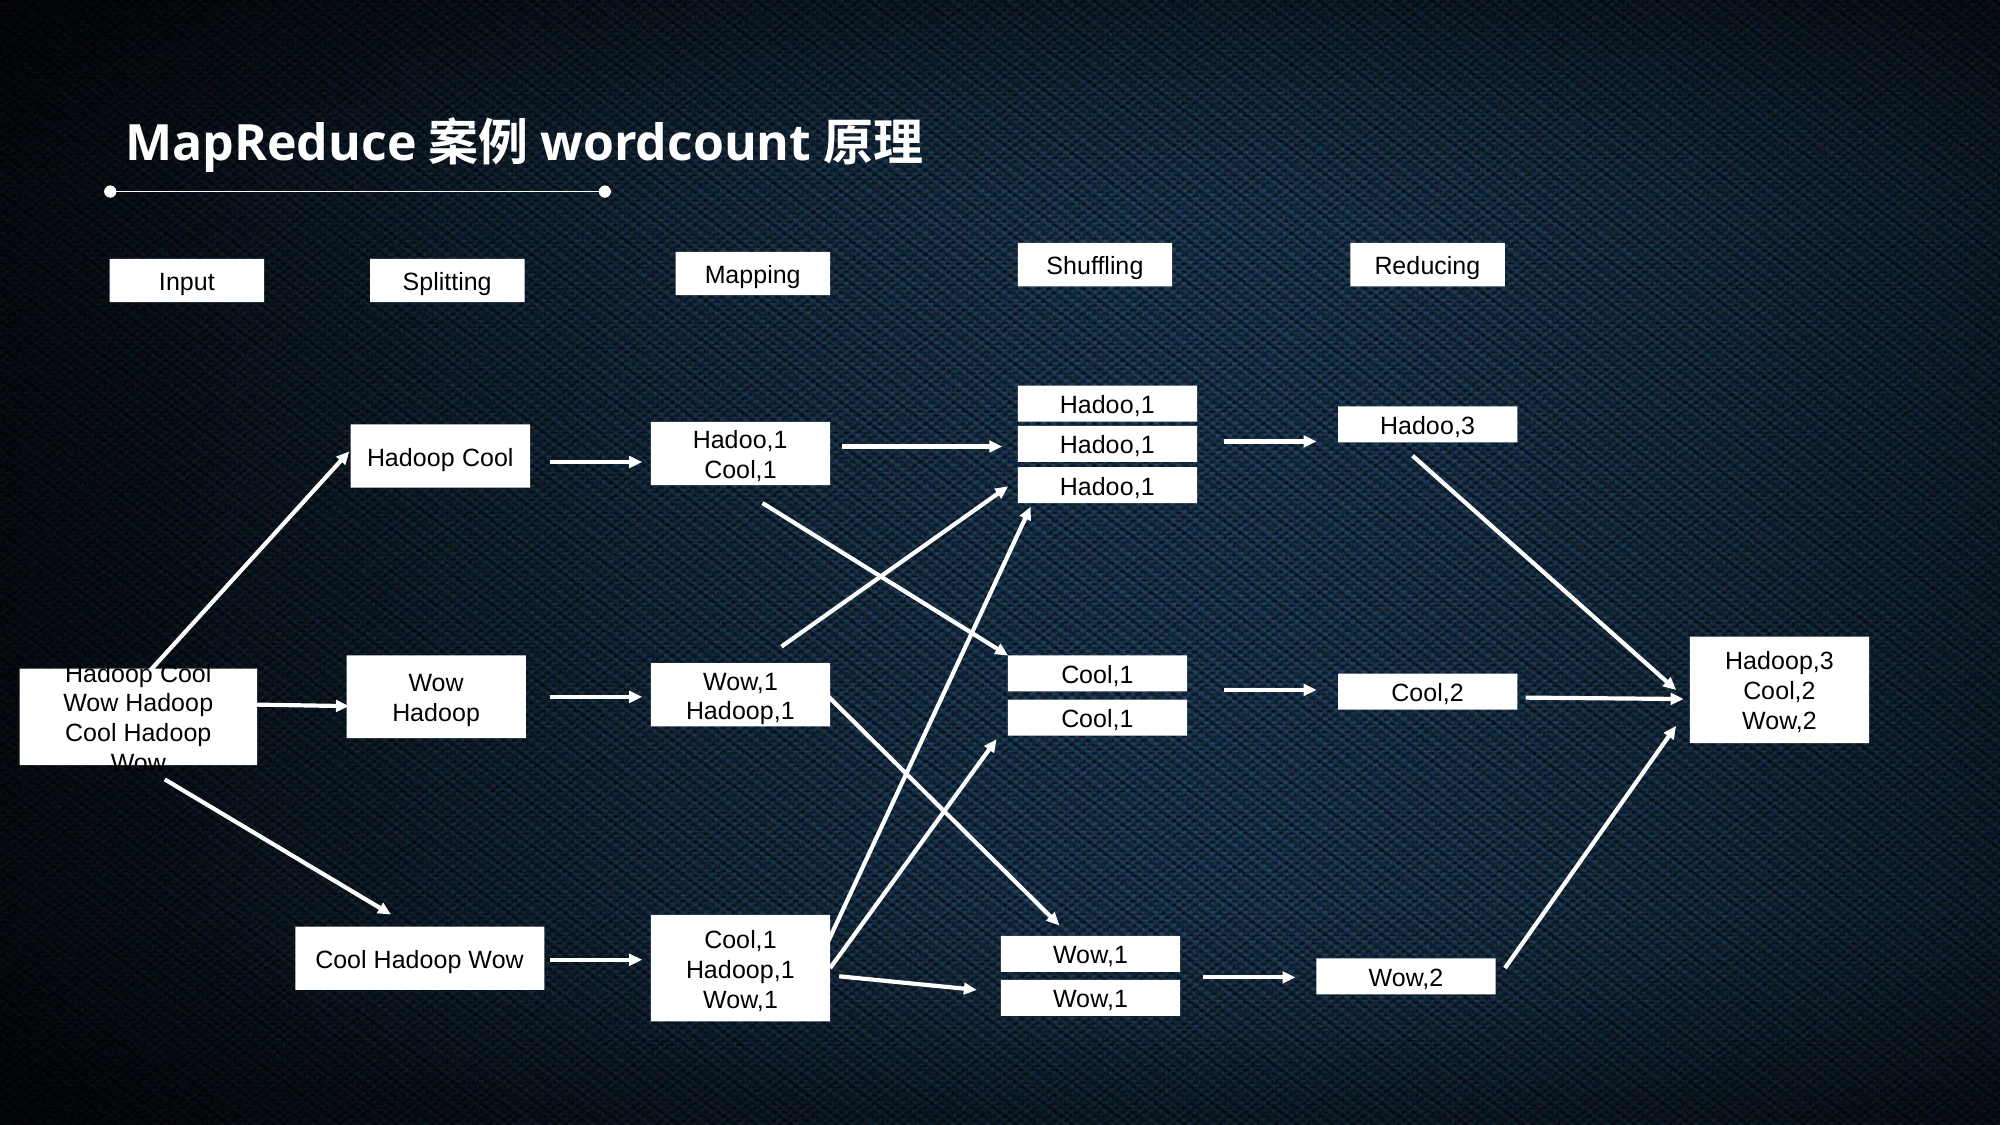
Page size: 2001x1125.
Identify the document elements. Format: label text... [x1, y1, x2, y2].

text_box Reducing [1349, 242, 1506, 287]
text_box Cool,2 [1337, 672, 1518, 711]
text_box Wow,2 [1315, 957, 1497, 995]
text_box Hadoo,1 Cool,1 [650, 421, 831, 486]
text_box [822, 691, 826, 926]
text_box Wow,1 [1000, 935, 1181, 973]
text_box Mapping [675, 251, 831, 296]
text_box Hadoop,3 Cool,2 Wow,2 [1689, 636, 1870, 744]
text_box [781, 486, 1008, 647]
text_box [110, 103, 975, 192]
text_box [826, 507, 1031, 946]
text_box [1504, 726, 1676, 969]
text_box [164, 779, 391, 915]
text_box Hadoop Cool [350, 423, 531, 489]
text_box Shuffling [1017, 242, 1173, 287]
text_box Cool Hadoop Wow [294, 926, 545, 991]
text_box Input [109, 258, 265, 303]
text_box Hadoo,1 [1017, 466, 1198, 504]
text_box Wow Hadoop [346, 654, 527, 739]
text_box Wow,1 Hadoop,1 [650, 662, 826, 727]
text_box Splitting [369, 258, 526, 303]
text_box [762, 502, 826, 656]
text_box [830, 739, 997, 969]
text_box Cool,1 [1060, 699, 1188, 737]
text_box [1412, 455, 1676, 690]
picture [0, 0, 2000, 1125]
text_box Hadoo,3 [1337, 405, 1518, 443]
text_box Cool,1 Hadoop,1 Wow,1 [650, 914, 831, 1022]
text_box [1031, 691, 1060, 926]
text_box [839, 976, 977, 990]
text_box Hadoop Cool Wow Hadoop Cool Hadoop Wow [19, 668, 258, 766]
text_box Hadoo,1 [1017, 385, 1198, 423]
text_box Wow,1 [1000, 979, 1181, 1017]
text_box Cool,1 [1031, 654, 1188, 693]
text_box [149, 451, 350, 671]
text_box Hadoo,1 [1017, 425, 1198, 463]
